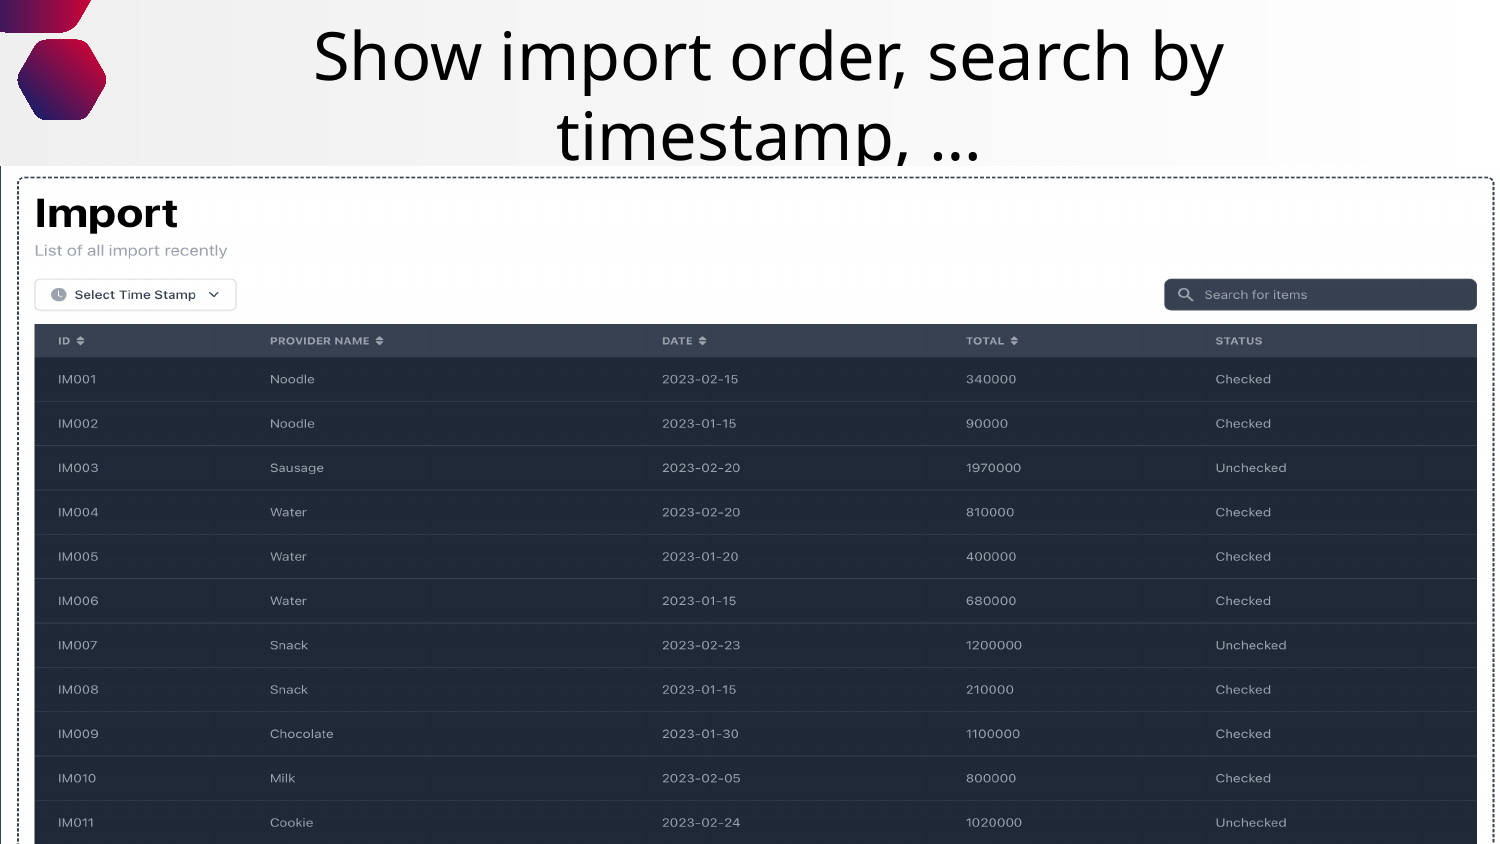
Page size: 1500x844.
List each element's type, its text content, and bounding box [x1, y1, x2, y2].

title Show import order, search by timestamp, … [136, 20, 1403, 165]
picture [0, 166, 1500, 844]
